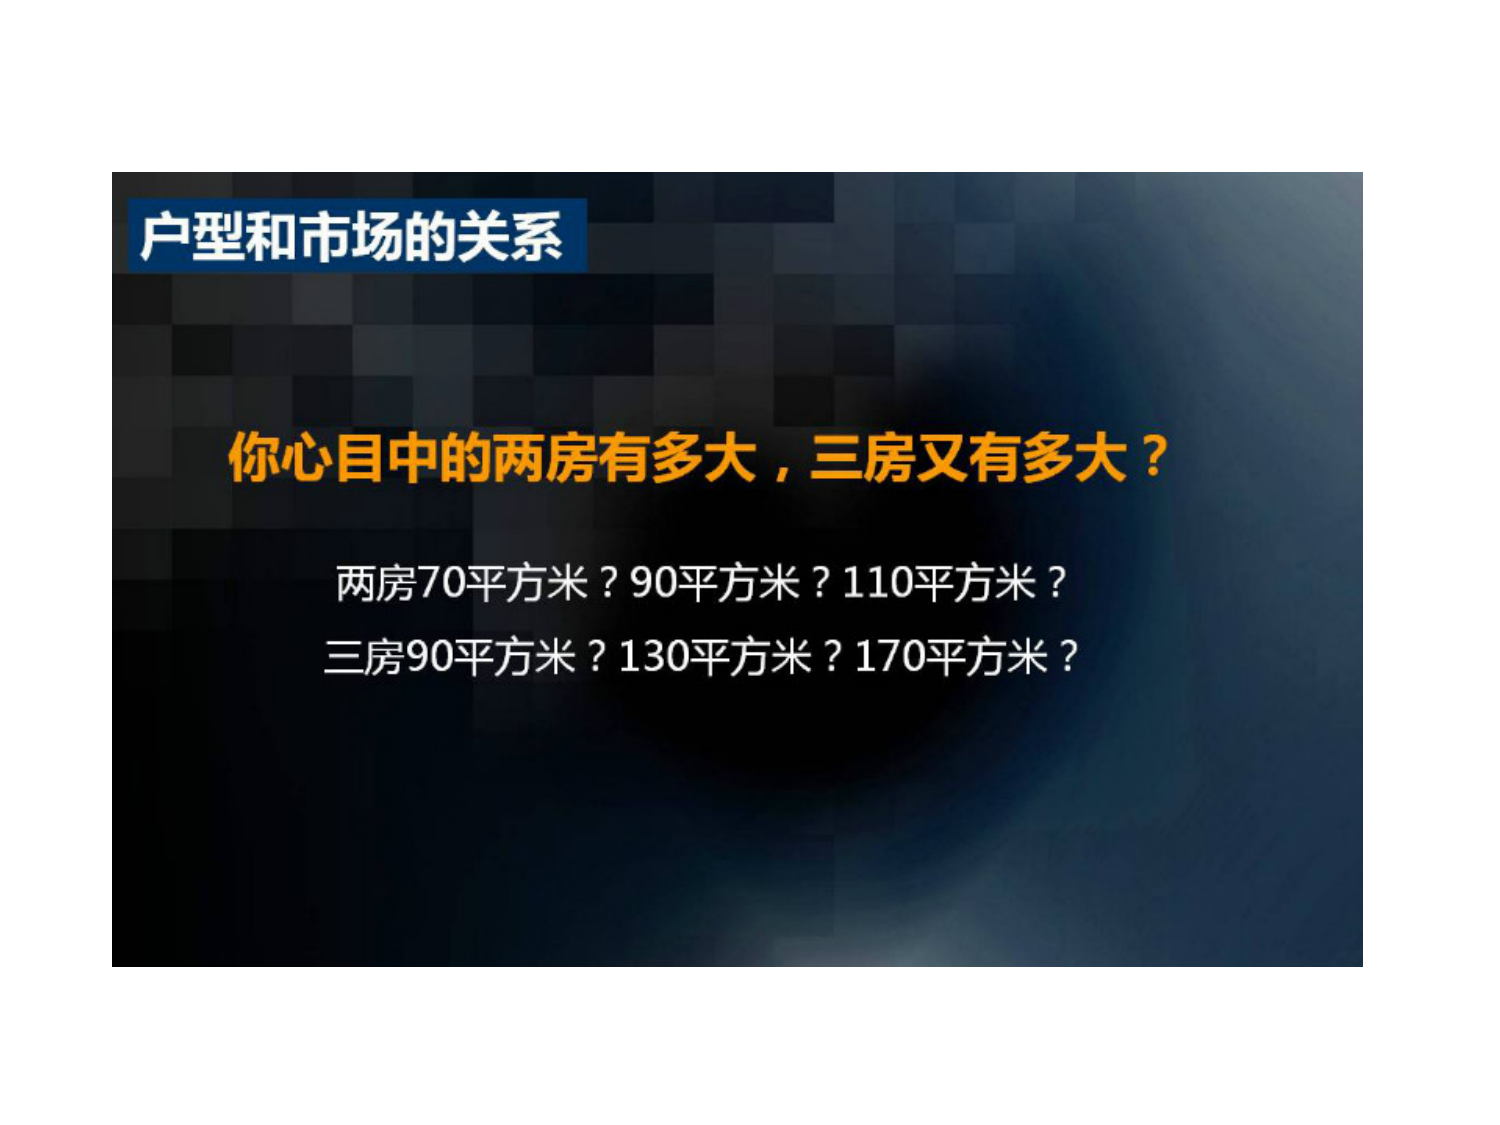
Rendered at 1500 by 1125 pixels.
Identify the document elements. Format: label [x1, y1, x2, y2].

picture [111, 172, 1363, 967]
